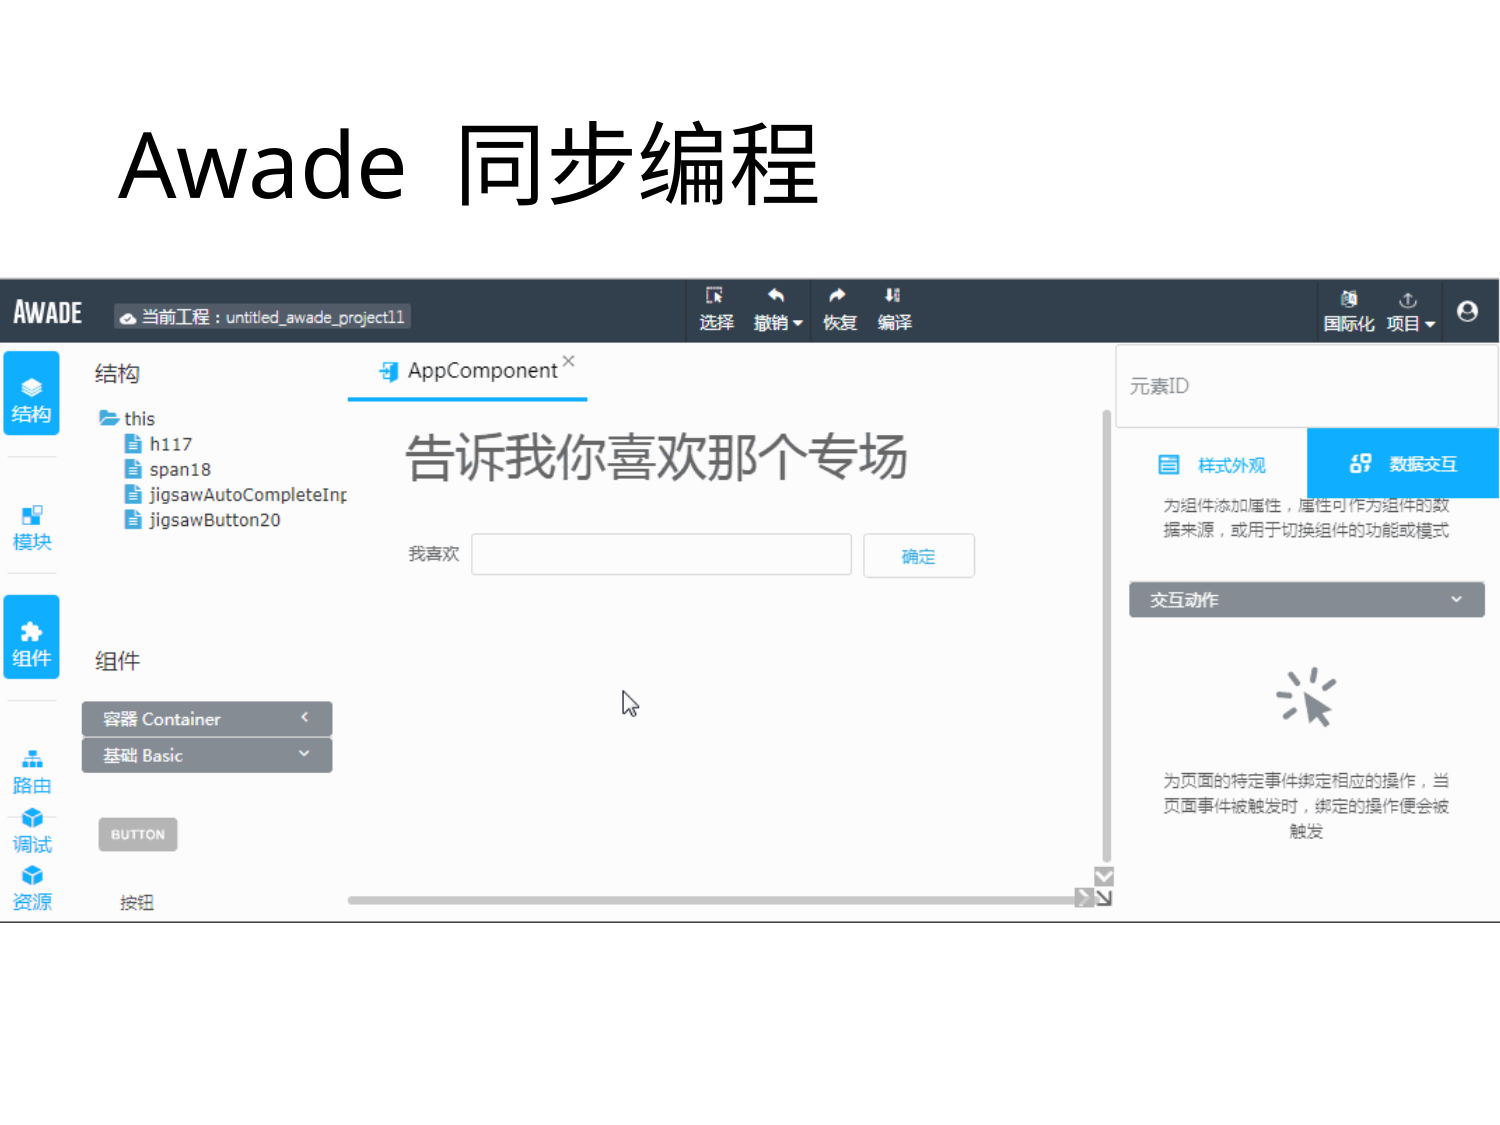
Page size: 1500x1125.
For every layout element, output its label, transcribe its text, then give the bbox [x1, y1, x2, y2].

picture [0, 277, 1500, 923]
title Awade 同步编程 [103, 59, 1397, 277]
